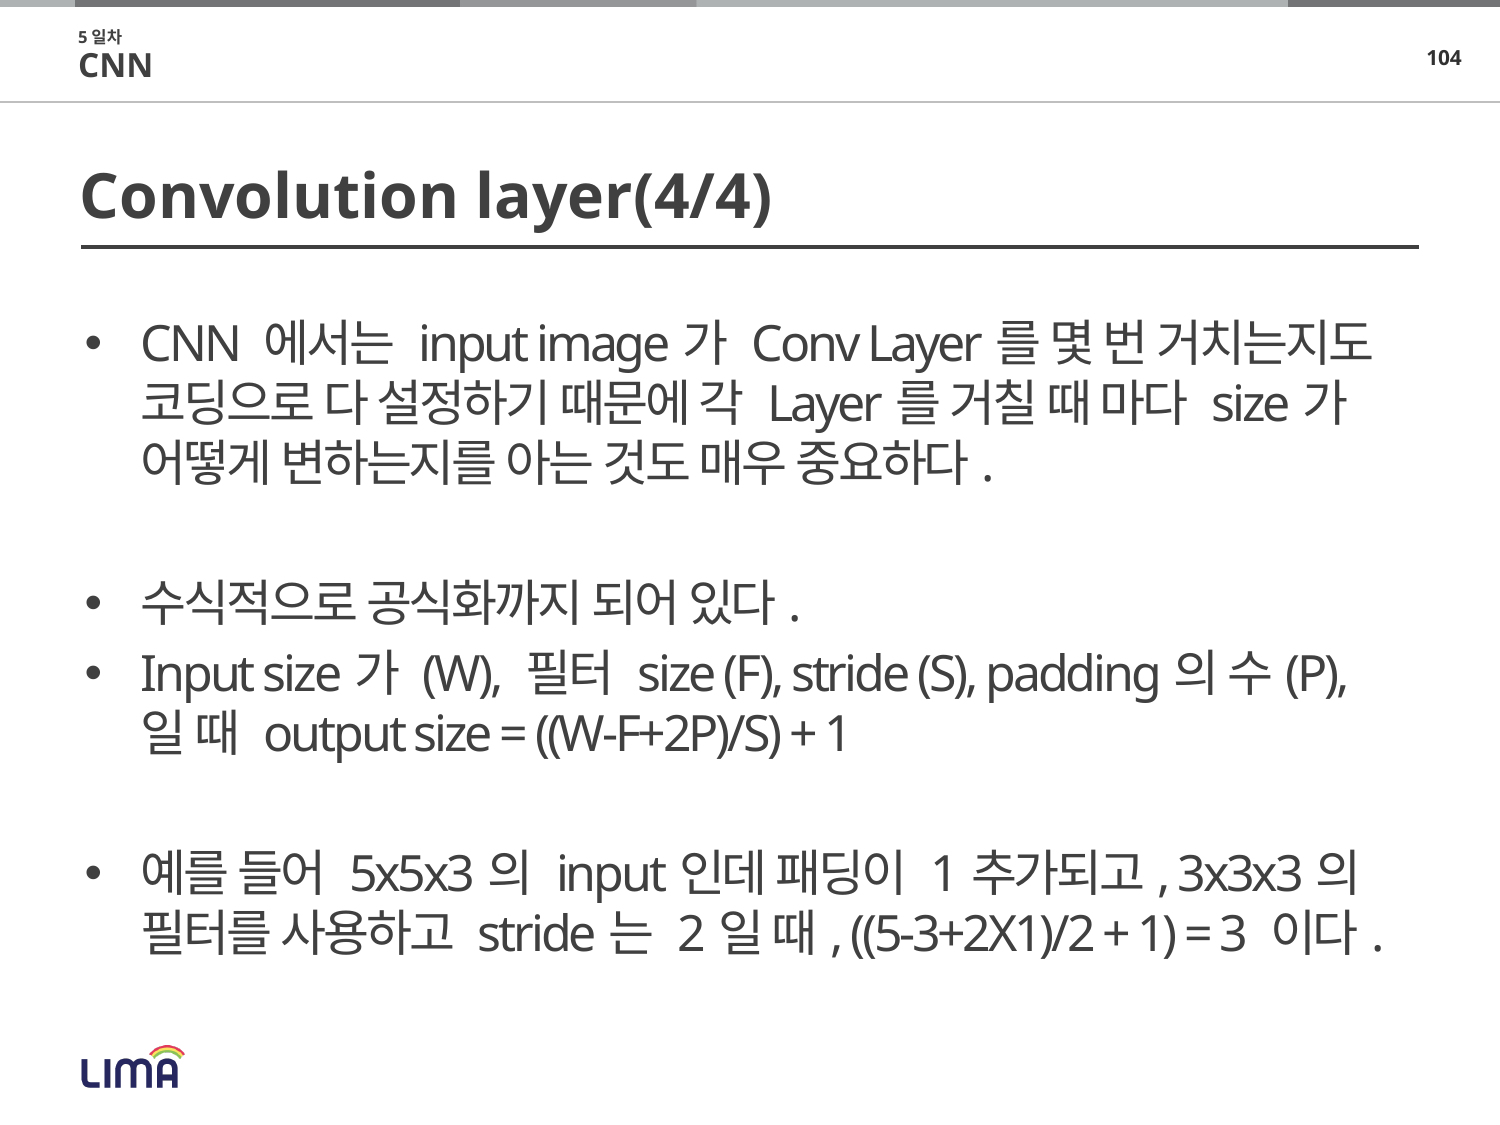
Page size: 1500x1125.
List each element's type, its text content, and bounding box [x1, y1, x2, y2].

text_box 5일차 CNN [61, 21, 476, 93]
list CNN 에서는 input image가 Conv Layer를 몇 번 거치는지도 코딩으로 다 설정하기 때문에 각 Layer를 거칠 때 마다 size가 어떻게 변하는지를 아는 것도 매우 중요하다. 수식적으로 공식화까지 되어 있다. Input size가 (W), 필터 size (F), stride (S), padding의 수(P), 일 때 output size = ((W-F+2P)/S) + 1 예를 들어 5x5x3의 input인데 패딩이 1추가되고, 3x3x3의 필터를 사용하고 stride는 2일 때, ((5-3+2X1)/2 + 1) = 3 이다. [69, 304, 1413, 966]
picture [0, 0, 1500, 23]
picture [81, 1045, 185, 1088]
title Convolution layer(4/4) [65, 148, 1416, 257]
